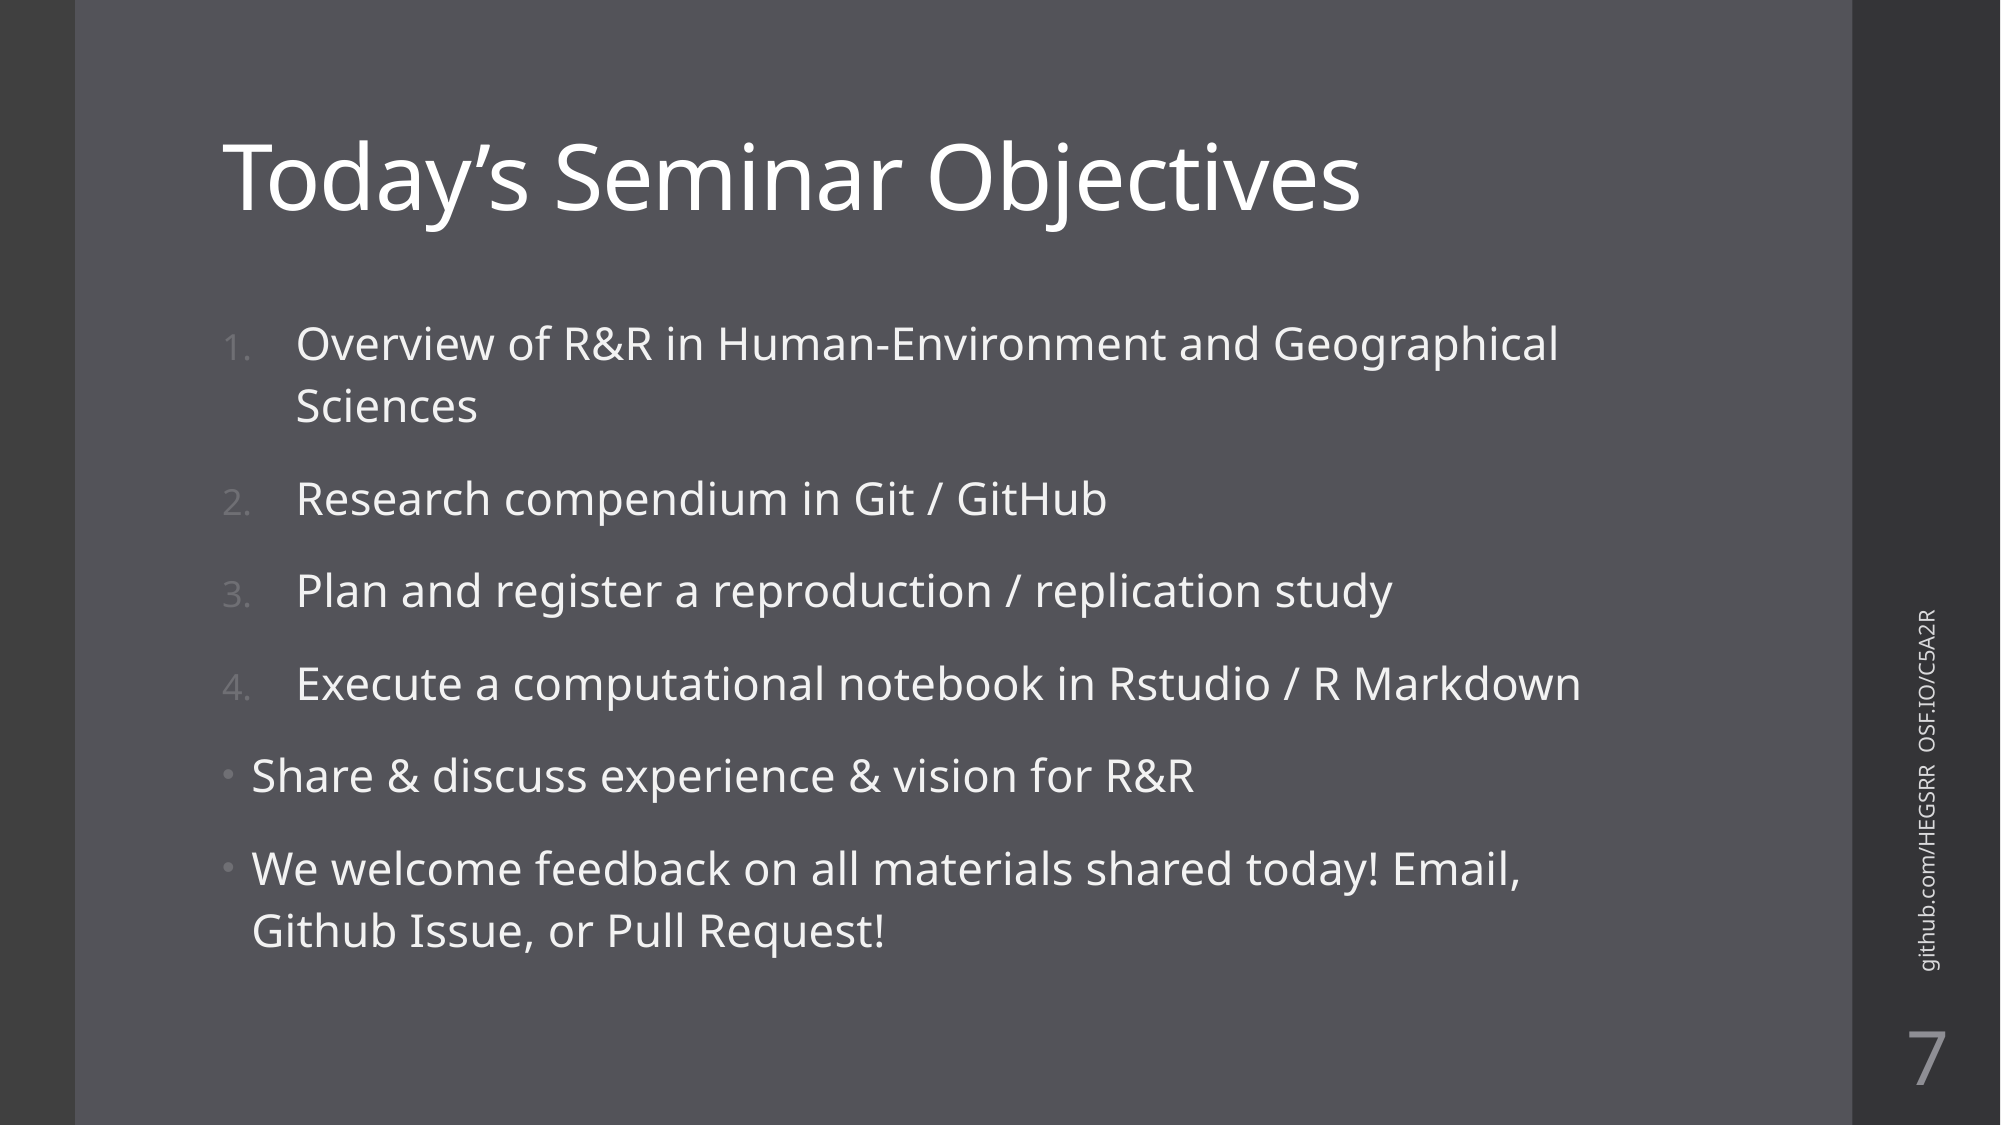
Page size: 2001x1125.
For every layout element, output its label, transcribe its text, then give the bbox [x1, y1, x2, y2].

footer github.com/HEGSRR OSF.IO/C5A2R [1897, 400, 1958, 988]
slide_number 7 [1852, 1012, 2000, 1110]
title Today’s Seminar Objectives [206, 60, 1797, 278]
list Overview of R&R in Human-Environment and Geographical Sciences Research compendium in Git / GitHub Plan and register a reproduction / replication study Execute a computational notebook in Rstudio / R Markdown Share & discuss experience & vision for R&R We welcome feedback on all materials shared today! Email, Github Issue, or Pull Request! [206, 299, 1617, 1014]
